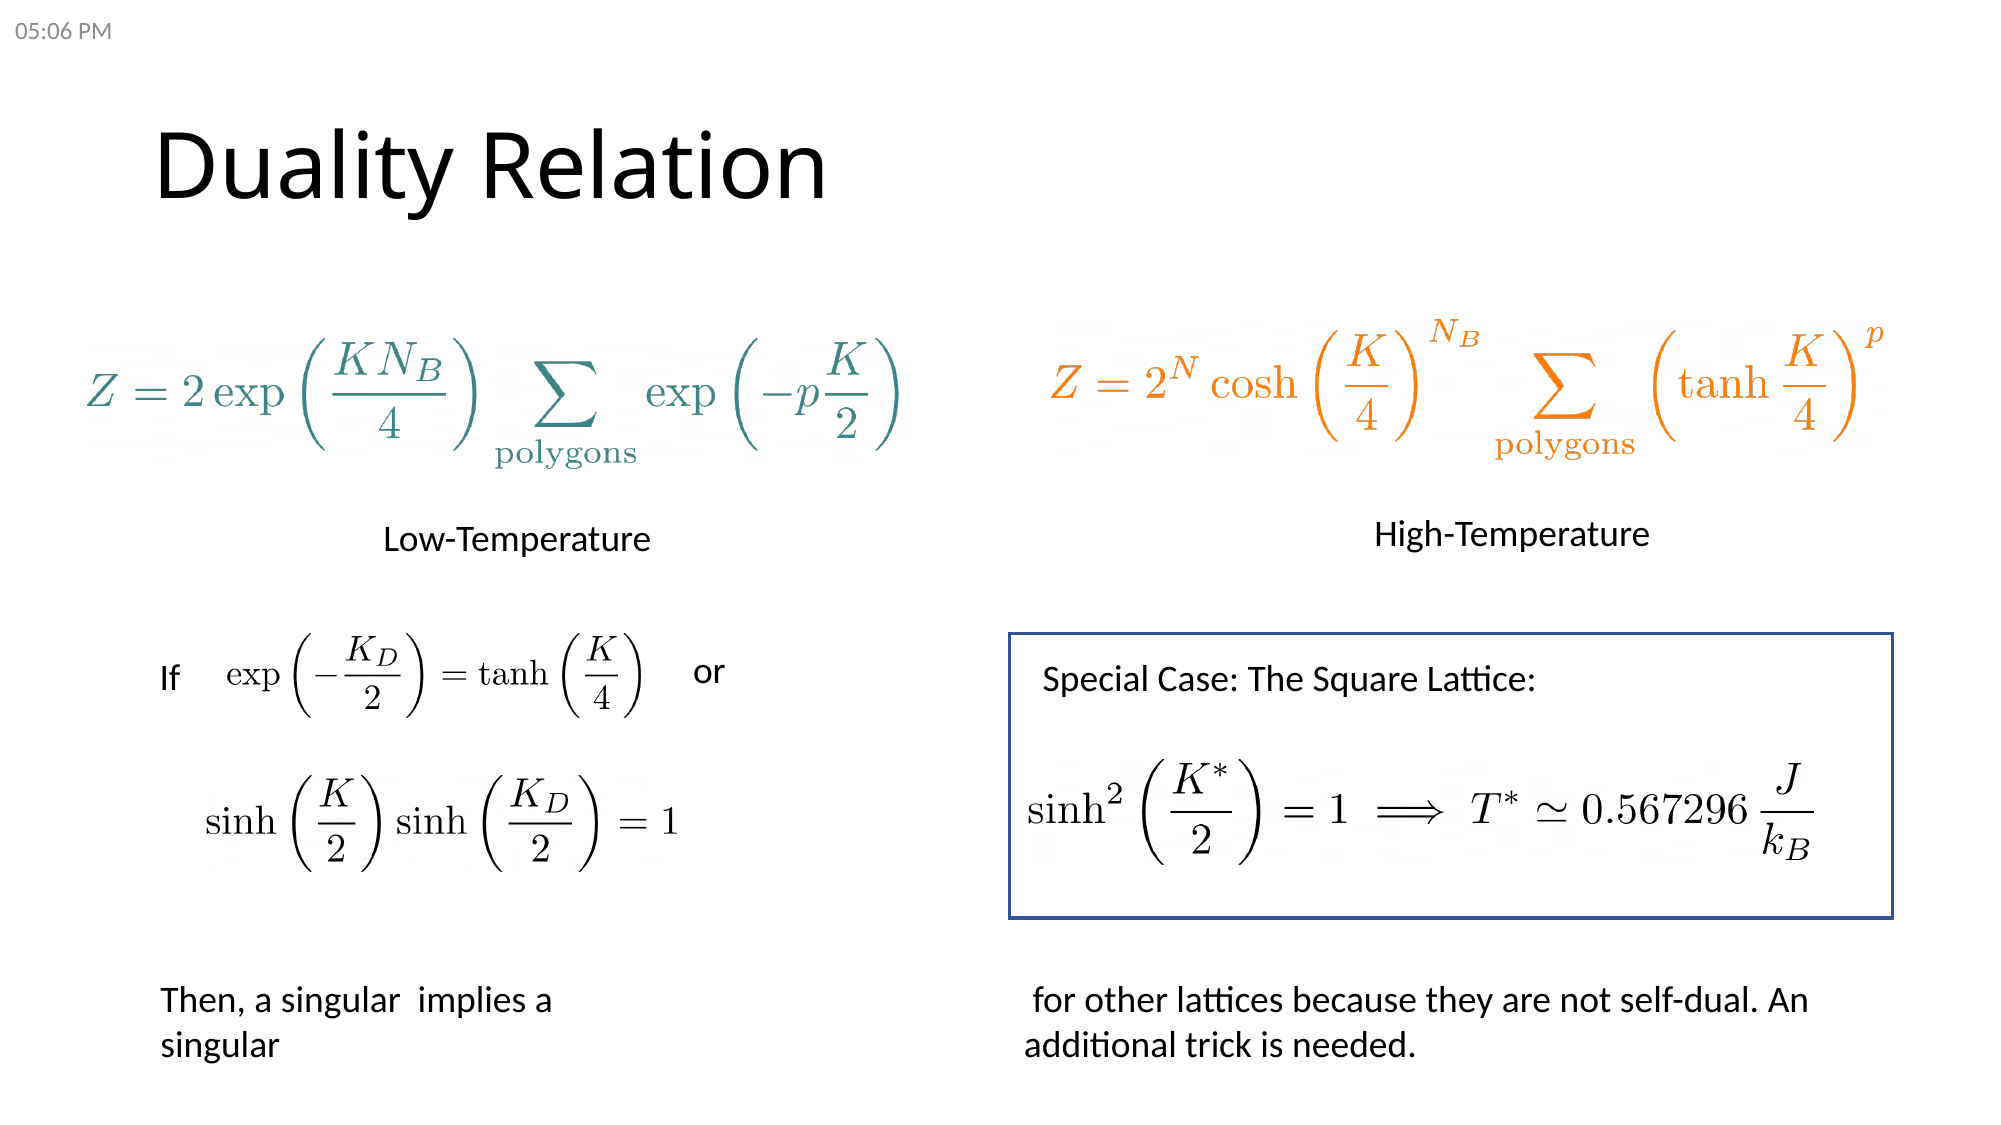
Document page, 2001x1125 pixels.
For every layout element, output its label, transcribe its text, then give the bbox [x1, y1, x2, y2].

text_box Low-Temperature [368, 506, 701, 567]
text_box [1009, 633, 1893, 919]
text_box If [144, 645, 207, 705]
text_box High-Temperature [1359, 501, 1692, 562]
picture [227, 633, 641, 718]
title Duality Relation [137, 59, 1863, 278]
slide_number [0, 0, 138, 60]
picture [86, 338, 913, 470]
picture [1050, 319, 1893, 460]
picture [206, 775, 679, 872]
text_box or [678, 638, 751, 699]
